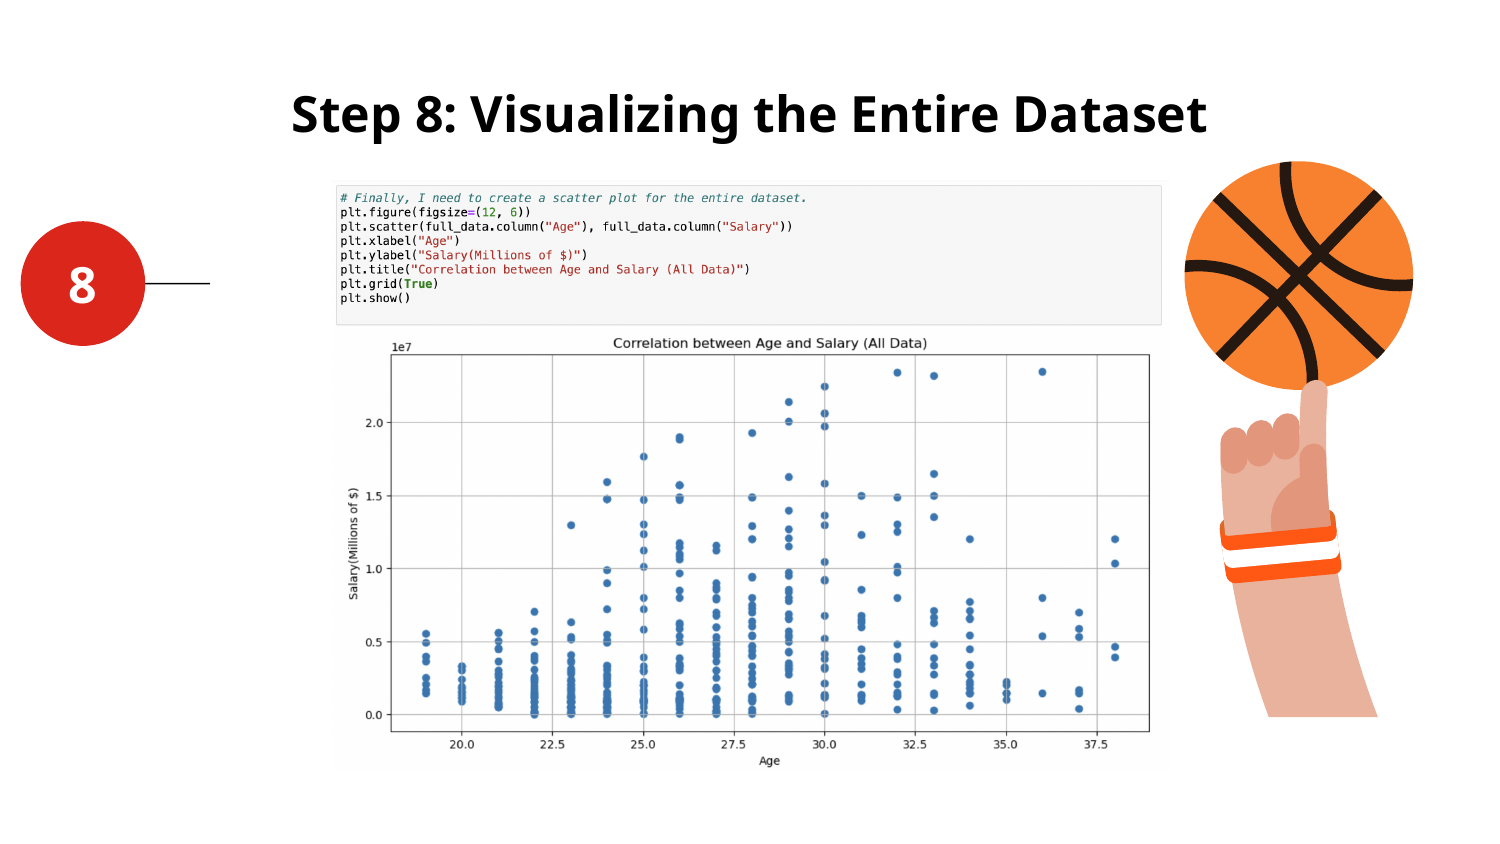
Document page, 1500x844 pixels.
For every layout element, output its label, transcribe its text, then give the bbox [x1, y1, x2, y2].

title Step 8: Visualizing the Entire Dataset [75, 67, 1425, 162]
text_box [1172, 160, 1426, 718]
picture [331, 180, 1169, 771]
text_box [20, 220, 211, 347]
